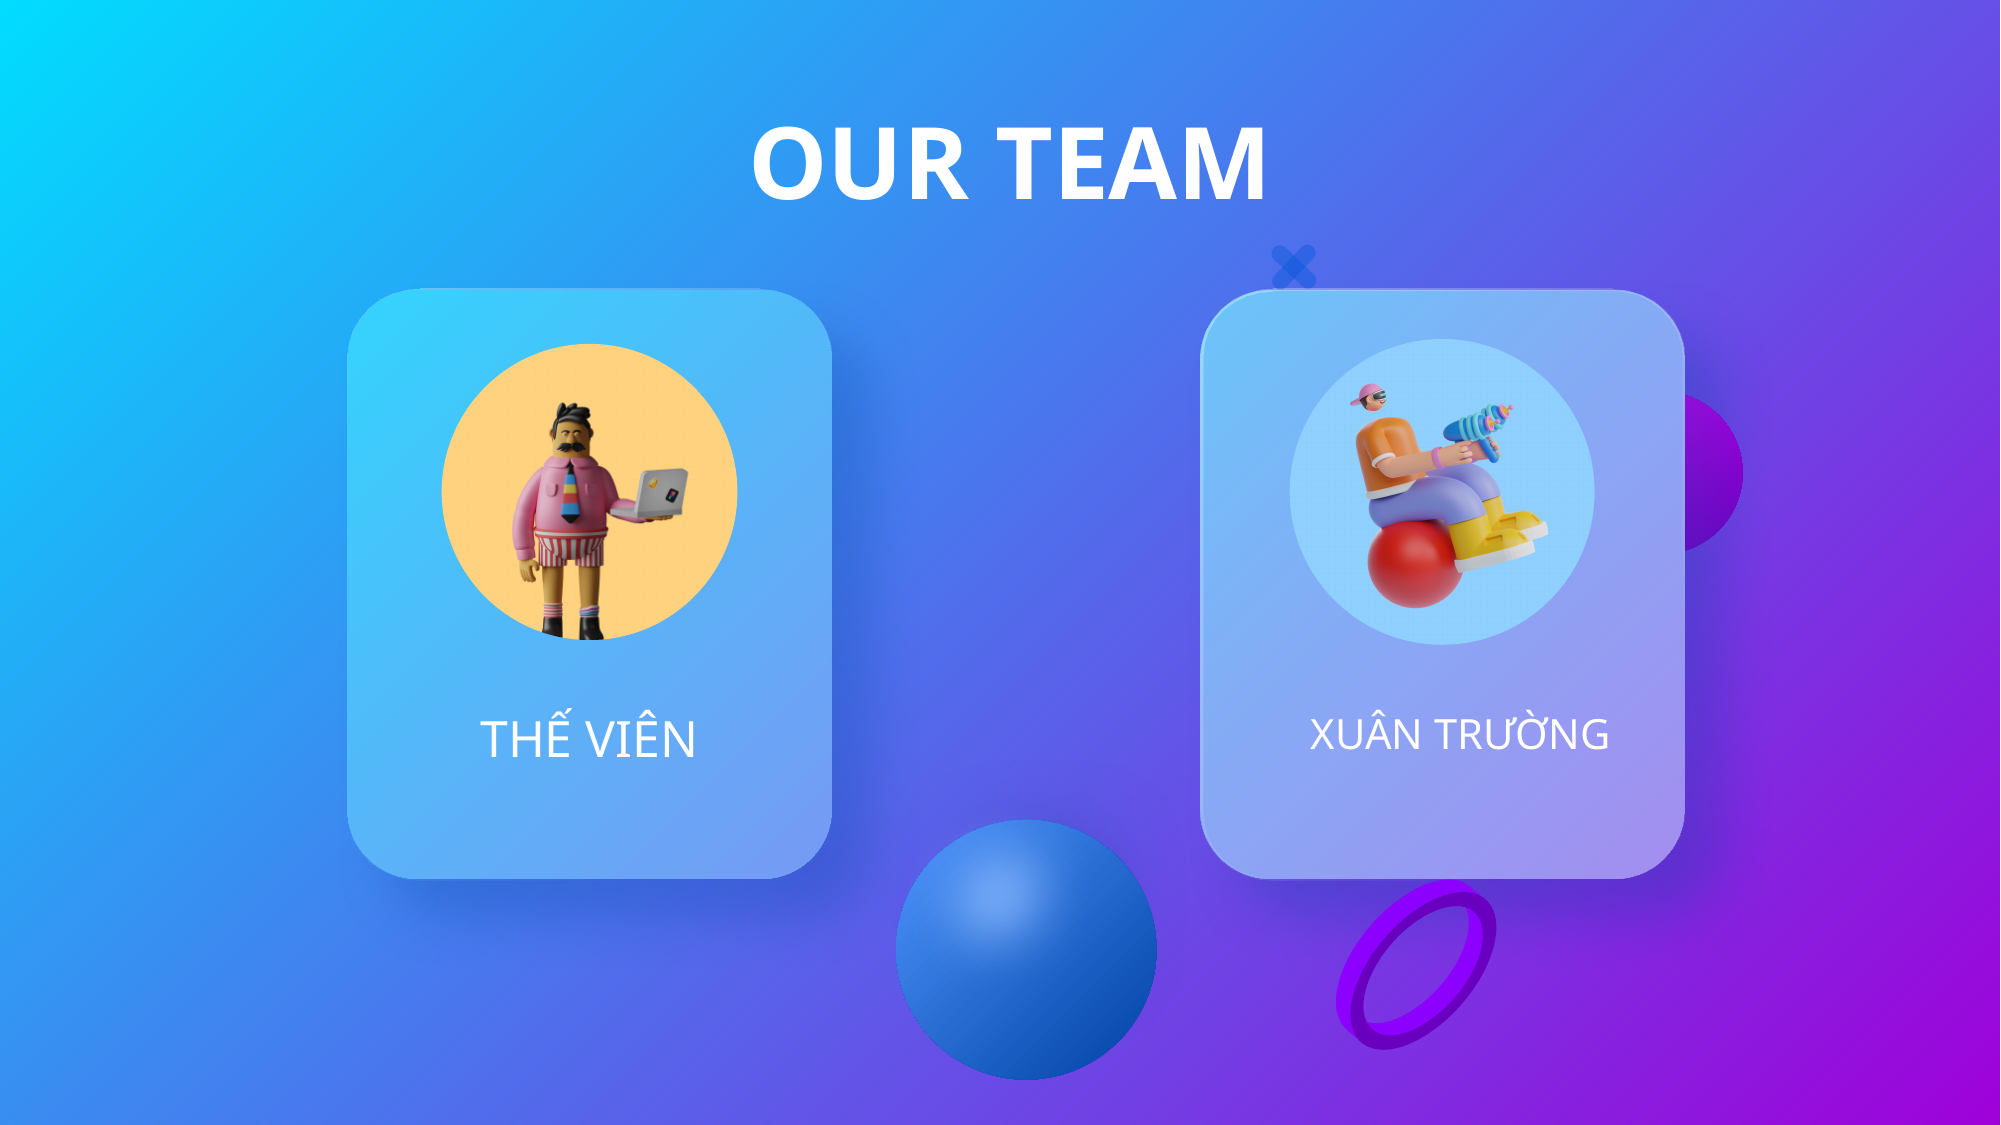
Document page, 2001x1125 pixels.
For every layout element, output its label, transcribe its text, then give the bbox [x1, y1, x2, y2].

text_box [1200, 288, 1685, 881]
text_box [1266, 239, 1322, 295]
text_box OUR TEAM [748, 99, 1273, 220]
picture [441, 343, 738, 641]
text_box [0, 0, 2000, 1125]
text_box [851, 714, 1230, 1093]
picture [1289, 339, 1595, 645]
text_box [347, 288, 832, 881]
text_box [1332, 874, 1501, 1060]
